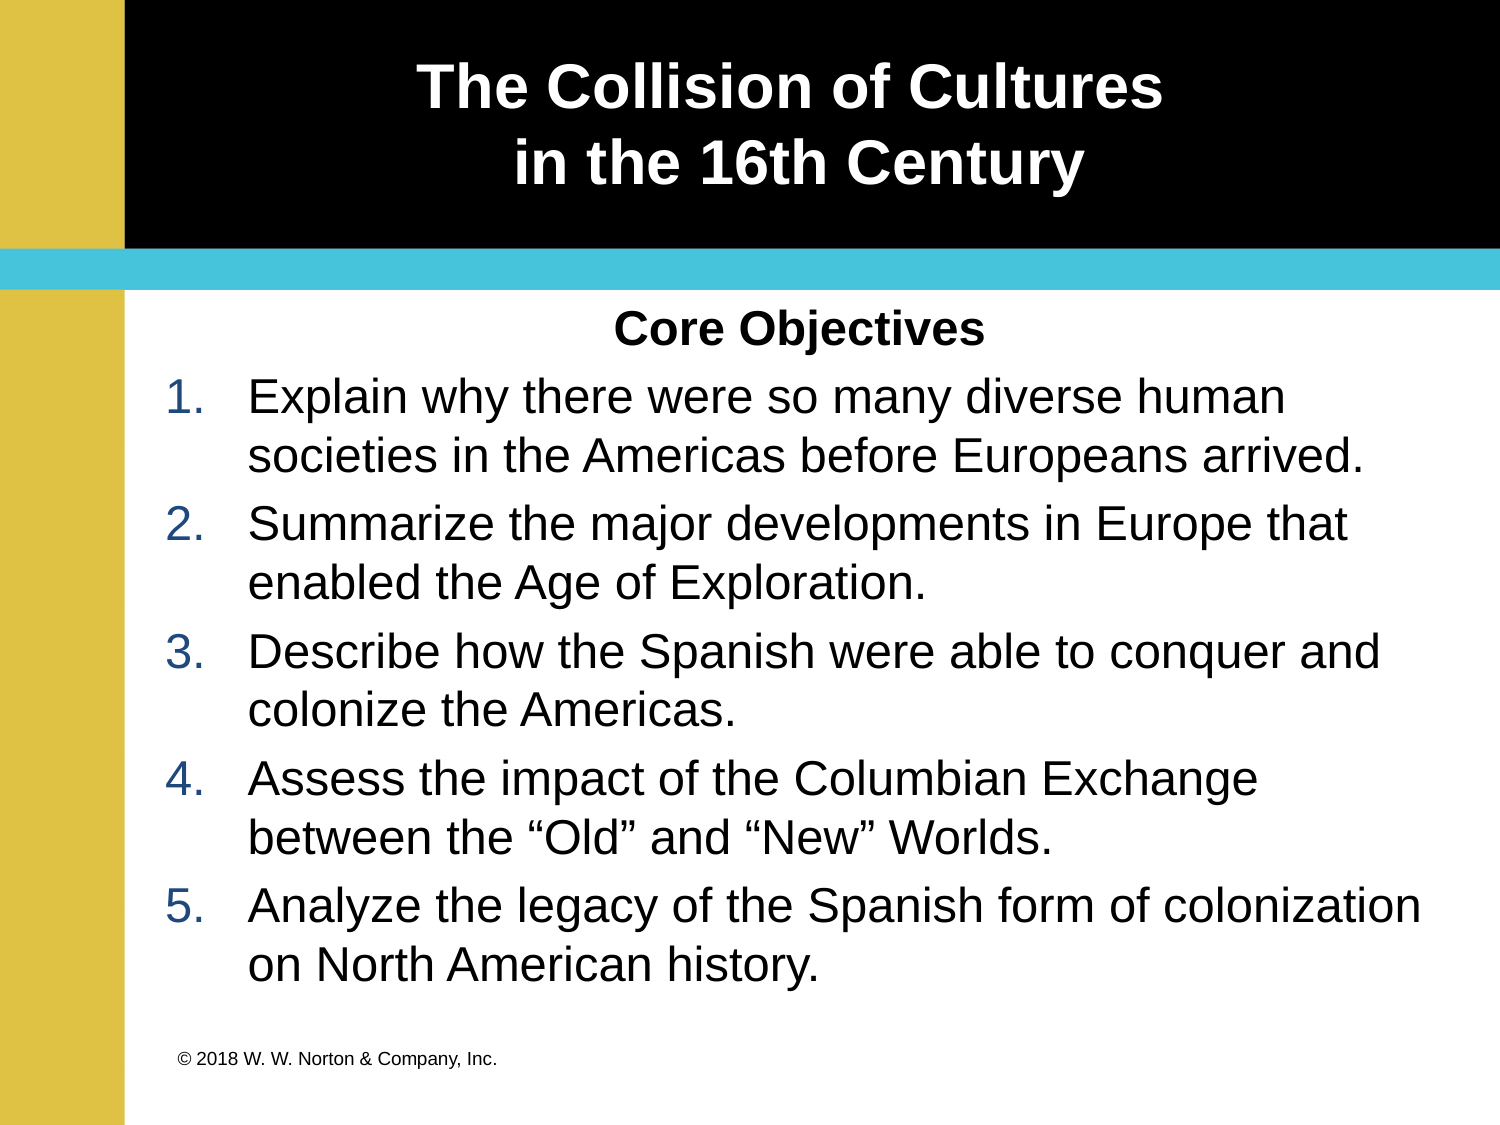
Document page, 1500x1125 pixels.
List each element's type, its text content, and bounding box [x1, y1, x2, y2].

list Core Objectives Explain why there were so many diverse human societies in the Americas before Europeans arrived. Summarize the major developments in Europe that enabled the Age of Exploration. Describe how the Spanish were able to conquer and colonize the Americas. Assess the impact of the Columbian Exchange between the “Old” and “New” Worlds. Analyze the legacy of the Spanish form of colonization on North American history. [150, 299, 1450, 1005]
title The Collision of Cultures in the 16th Century [150, 37, 1450, 205]
picture [0, 0, 1500, 1125]
